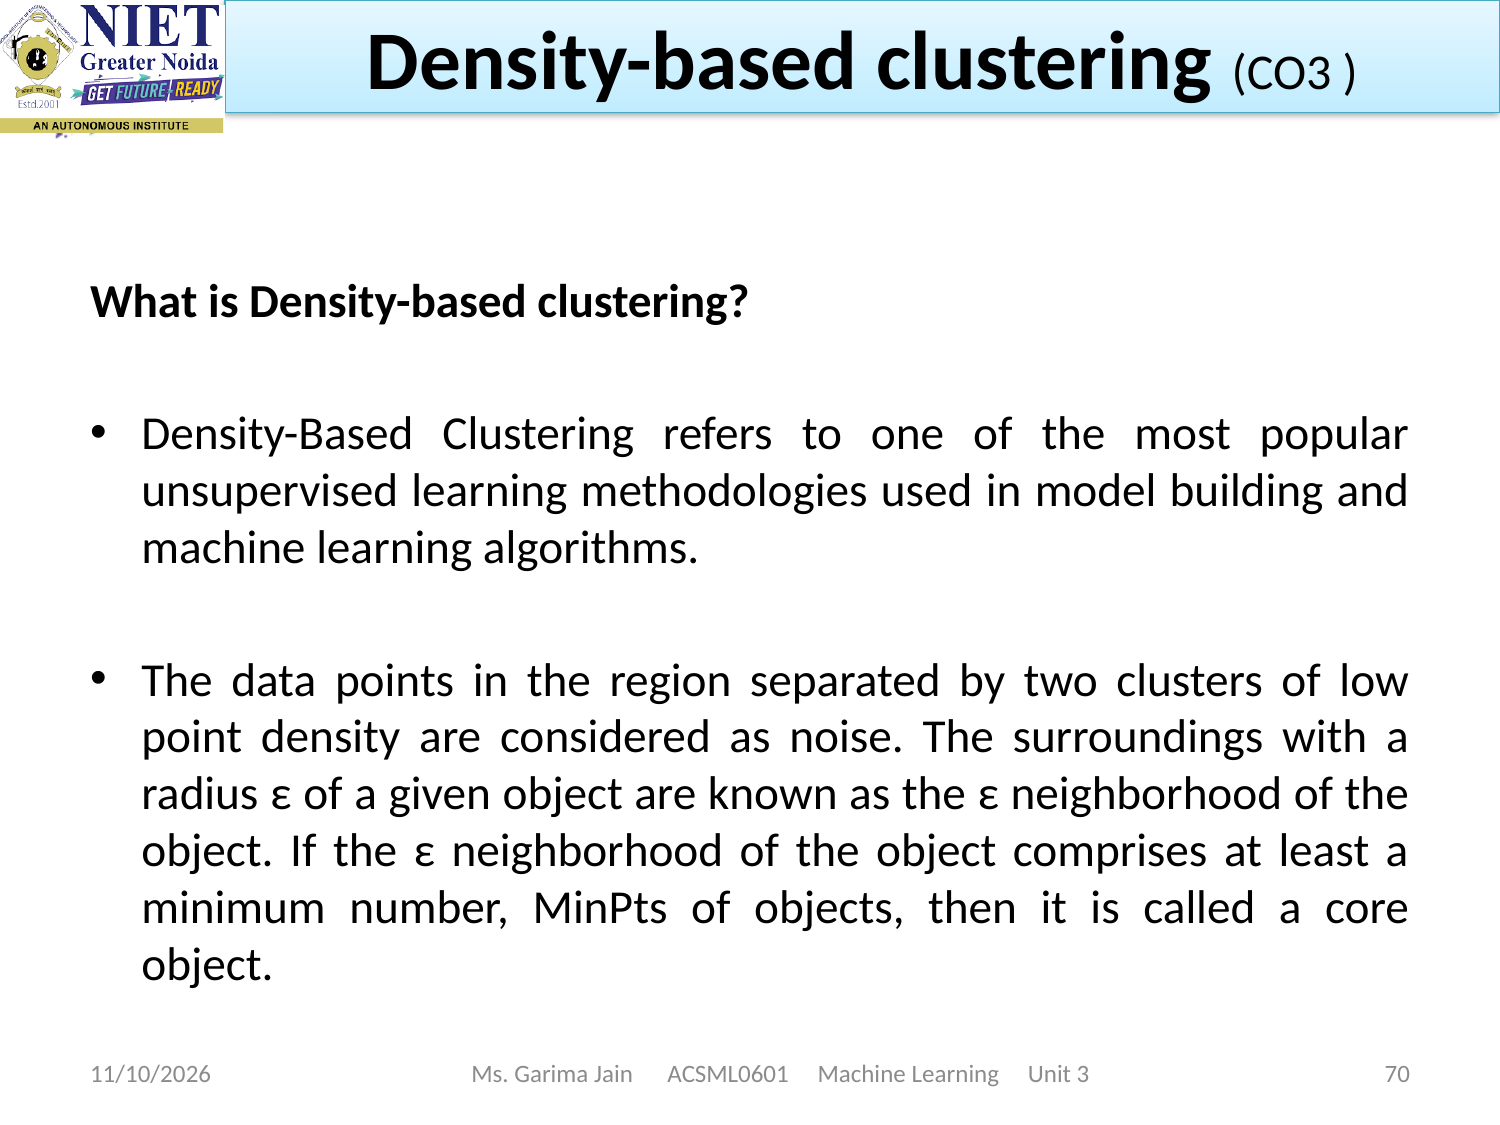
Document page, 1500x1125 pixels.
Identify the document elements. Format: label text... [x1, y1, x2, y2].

picture [0, 0, 238, 151]
text_box Density-based clustering (CO3 ) [238, 0, 1500, 113]
footer Ms. Garima Jain ACSML0601 Machine Learning Unit 3 [425, 1042, 1138, 1103]
slide_number 70 [1138, 1042, 1425, 1103]
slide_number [75, 1042, 425, 1103]
list What is Density-based clustering? Density-Based Clustering refers to one of the most popular unsupervised learning methodologies used in model building and machine learning algorithms. The data points in the region separated by two clusters of low point density are considered as noise. The surroundings with a radius ε of a given object are known as the ε neighborhood of the object. If the ε neighborhood of the object comprises at least a minimum number, MinPts of objects, then it is called a core object. [75, 262, 1425, 1005]
